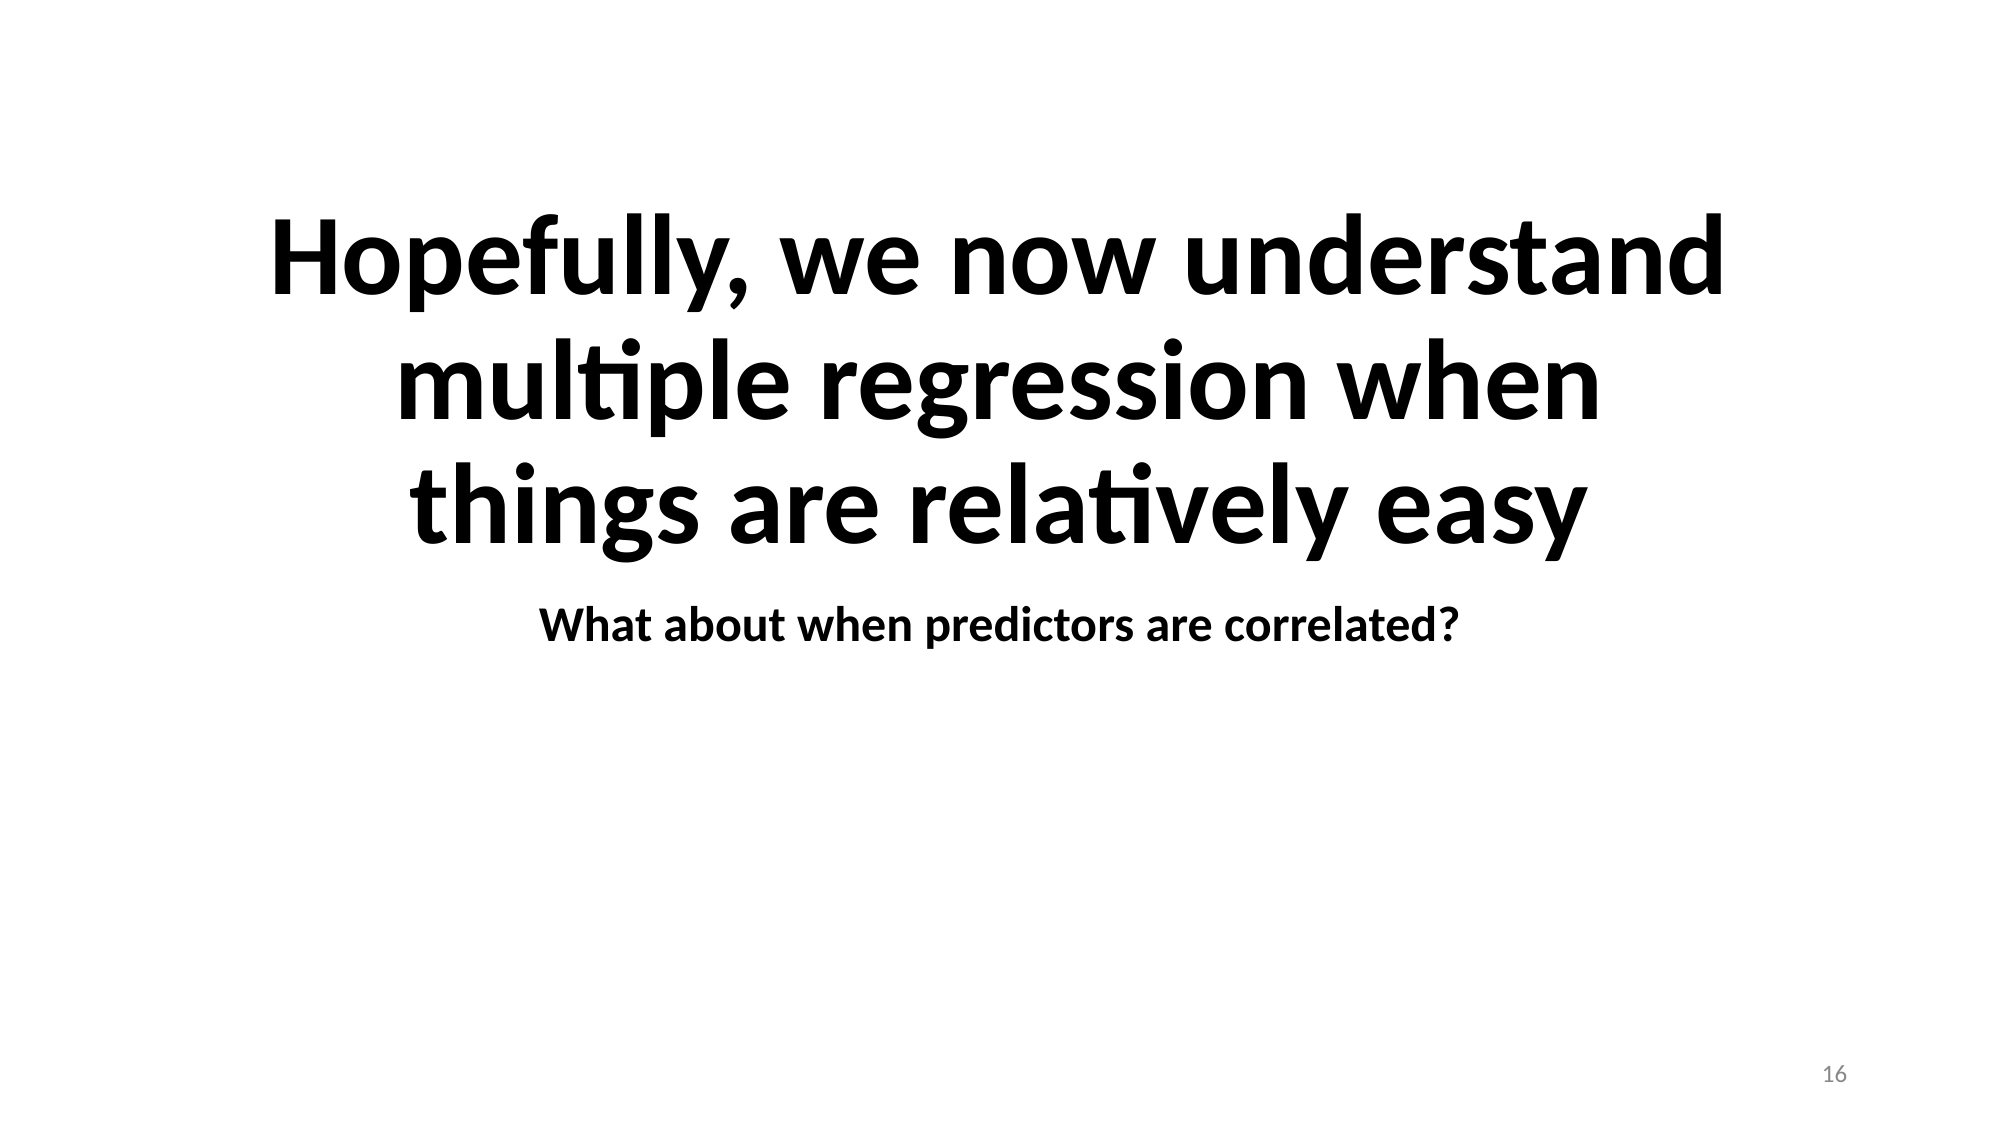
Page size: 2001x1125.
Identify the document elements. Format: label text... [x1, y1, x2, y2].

slide_number ‹#› [1412, 1042, 1863, 1103]
subtitle What about when predictors are correlated? [249, 590, 1750, 863]
title Hopefully, we now understand multiple regression when things are relatively easy [249, 184, 1750, 576]
